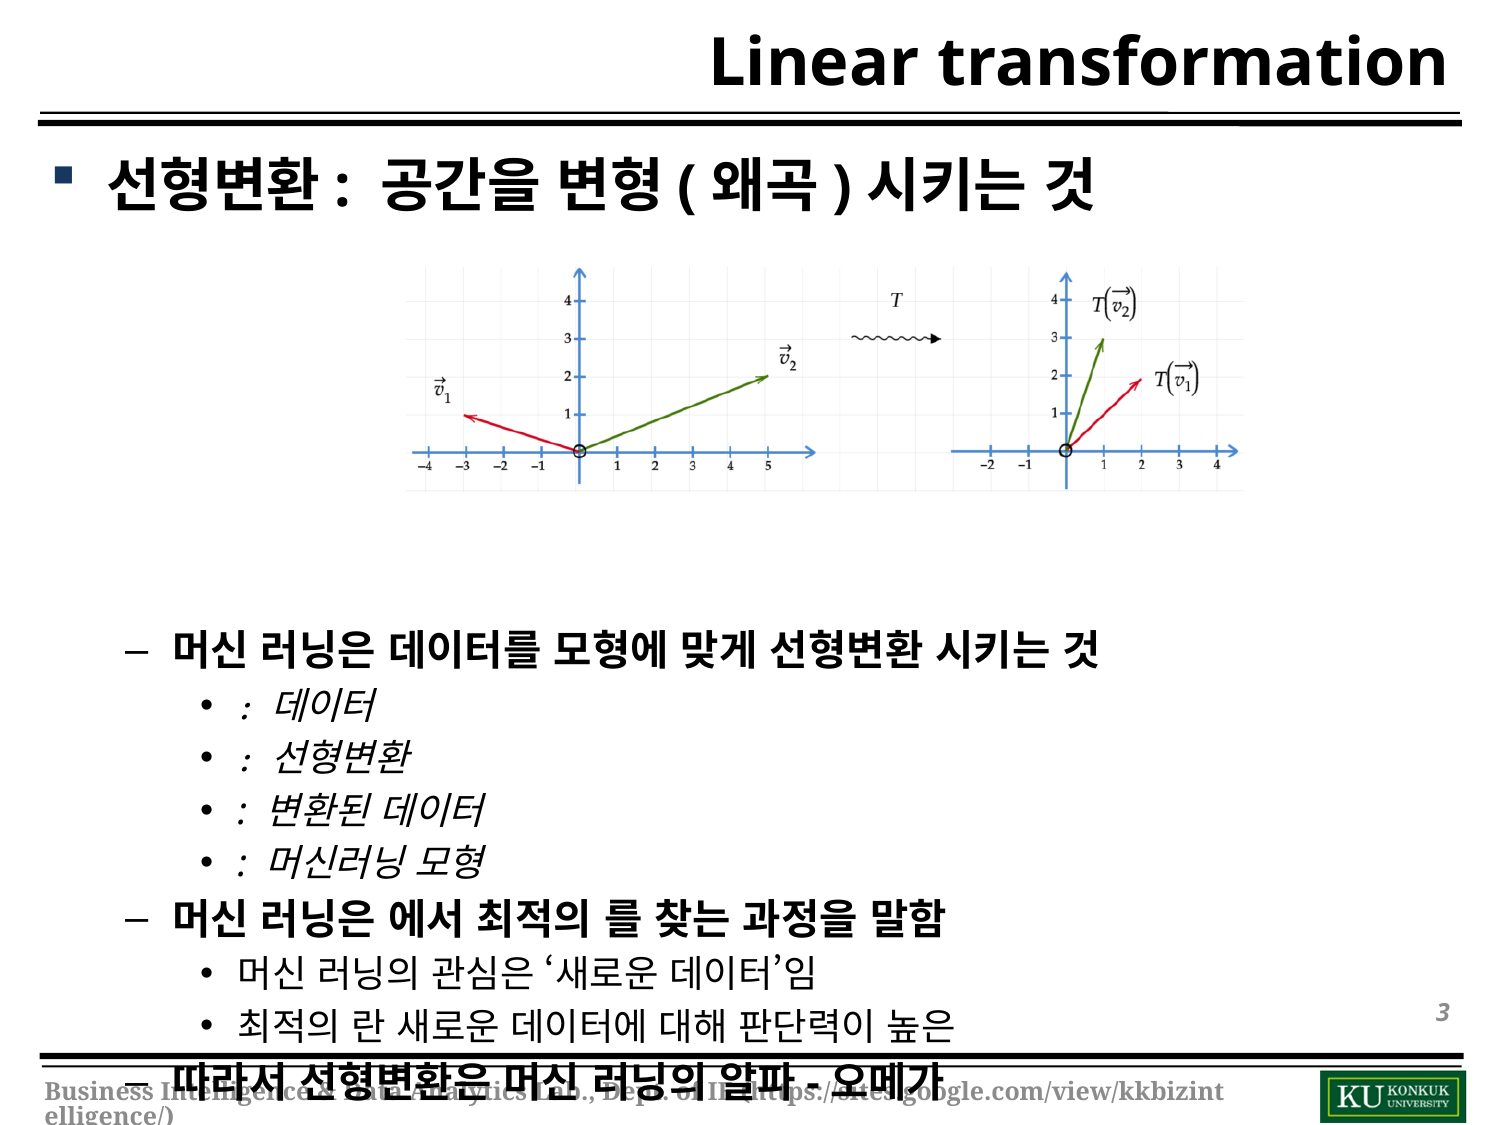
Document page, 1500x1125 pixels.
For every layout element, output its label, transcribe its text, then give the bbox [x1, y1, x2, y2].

picture [405, 266, 1245, 492]
title Linear transformation [35, 11, 1465, 106]
picture [1320, 1068, 1467, 1123]
footer Business Intelligence & Data Analytics Lab., Dept. of IE (https://sites.google.com/view/kkbizintelligence/) [29, 1062, 1247, 1123]
slide_number 3 [1349, 983, 1465, 1043]
